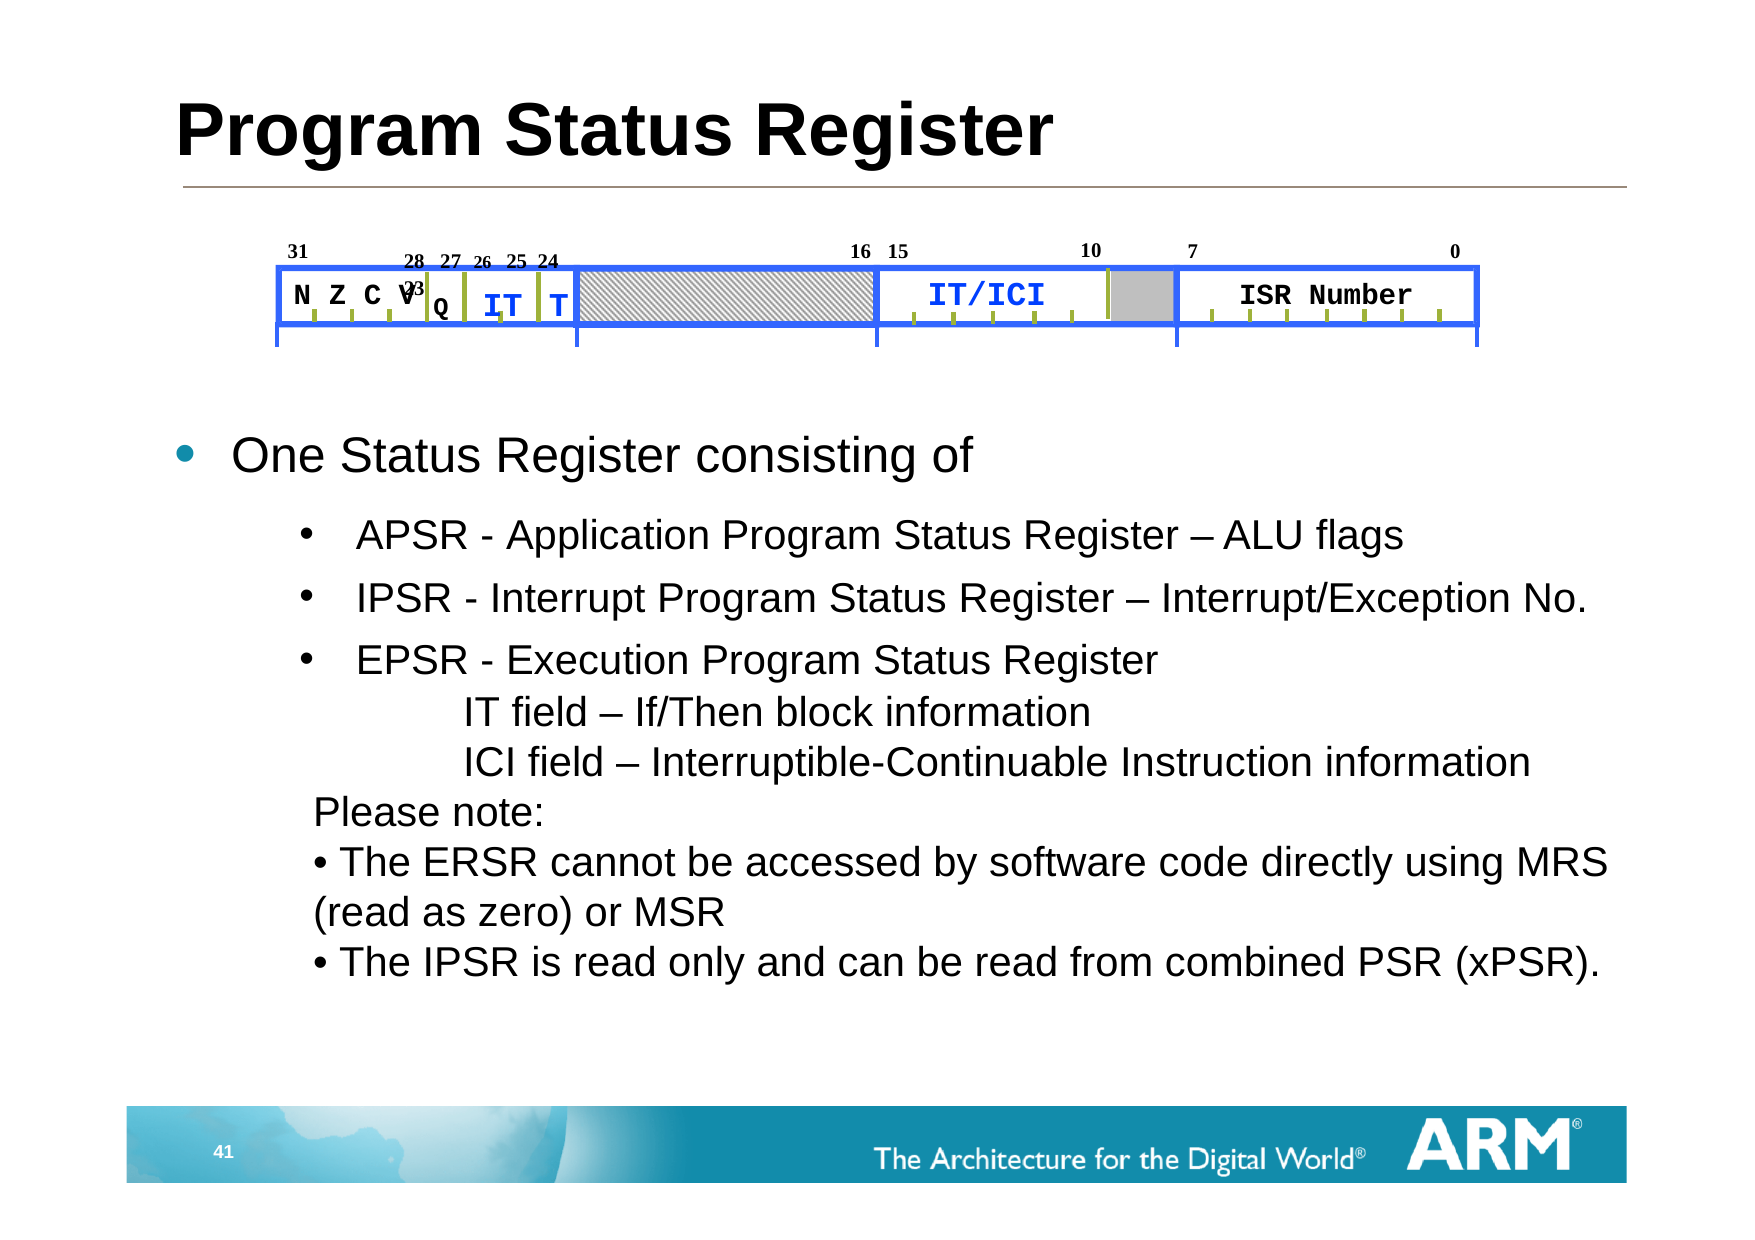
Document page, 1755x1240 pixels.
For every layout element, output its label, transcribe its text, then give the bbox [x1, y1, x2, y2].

text_box [580, 272, 873, 321]
text_box 7 [1185, 237, 1201, 265]
text_box [1111, 272, 1173, 321]
text_box 28 27 26 25 24 23 [401, 237, 611, 265]
text_box Q IT T [431, 272, 570, 318]
slide_number 41 [198, 1139, 287, 1187]
title Program Status Register [173, 80, 1581, 172]
text_box [275, 264, 573, 328]
text_box [573, 268, 877, 328]
text_box 10 [1078, 237, 1104, 265]
text_box 0 [1448, 237, 1463, 265]
text_box IT/ICI [925, 272, 1050, 316]
text_box 16 15 [848, 237, 911, 265]
text_box APSR - Application Program Status Register – ALU flags IPSR - Interrupt Program Status Register – Interrupt/Exception No. EPSR - Execution Program Status Register IT field – If/Then block information ICI field – Interruptible-Continuable Instruction information Please note: • The ERSR cannot be accessed by software code directly using MRS (read as zero) or MSR • The IPSR is read only and can be read from combined PSR (xPSR). [297, 508, 1645, 815]
text_box 31 [285, 237, 311, 265]
text_box [1180, 264, 1480, 328]
text_box N Z C V [291, 275, 419, 315]
text_box ISR Number [1237, 275, 1416, 315]
picture [126, 1106, 1627, 1183]
text_box [576, 272, 873, 324]
text_box [573, 264, 873, 268]
text_box One Status Register consisting of [172, 422, 1035, 504]
text_box [873, 264, 1180, 328]
